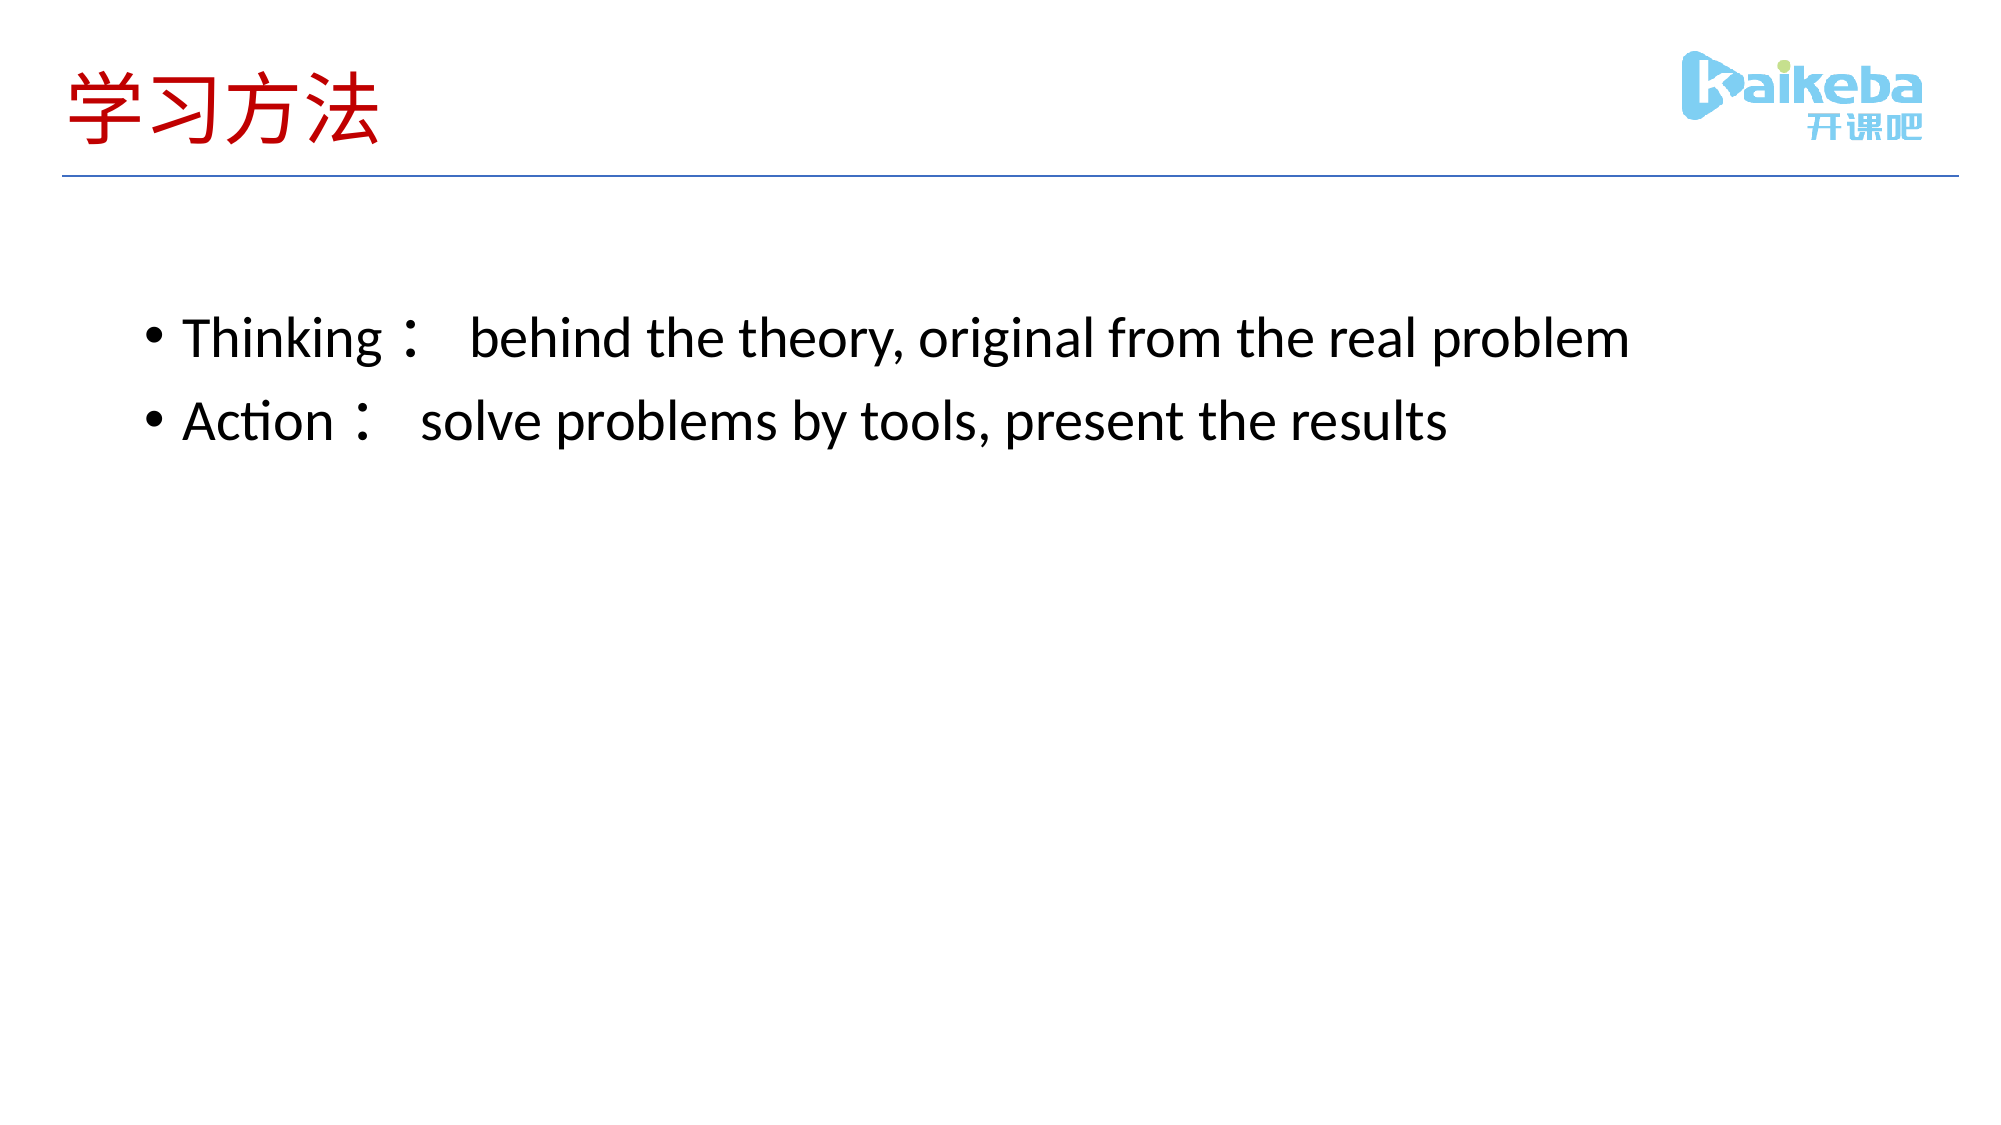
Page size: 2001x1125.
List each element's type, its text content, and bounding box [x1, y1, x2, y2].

title 学习方法 [57, 59, 1728, 167]
list Thinking：behind the theory, original from the real problem Action：solve problems by tools, present the results [136, 298, 1863, 1014]
table_cell 配件 [1653, 21, 1950, 167]
